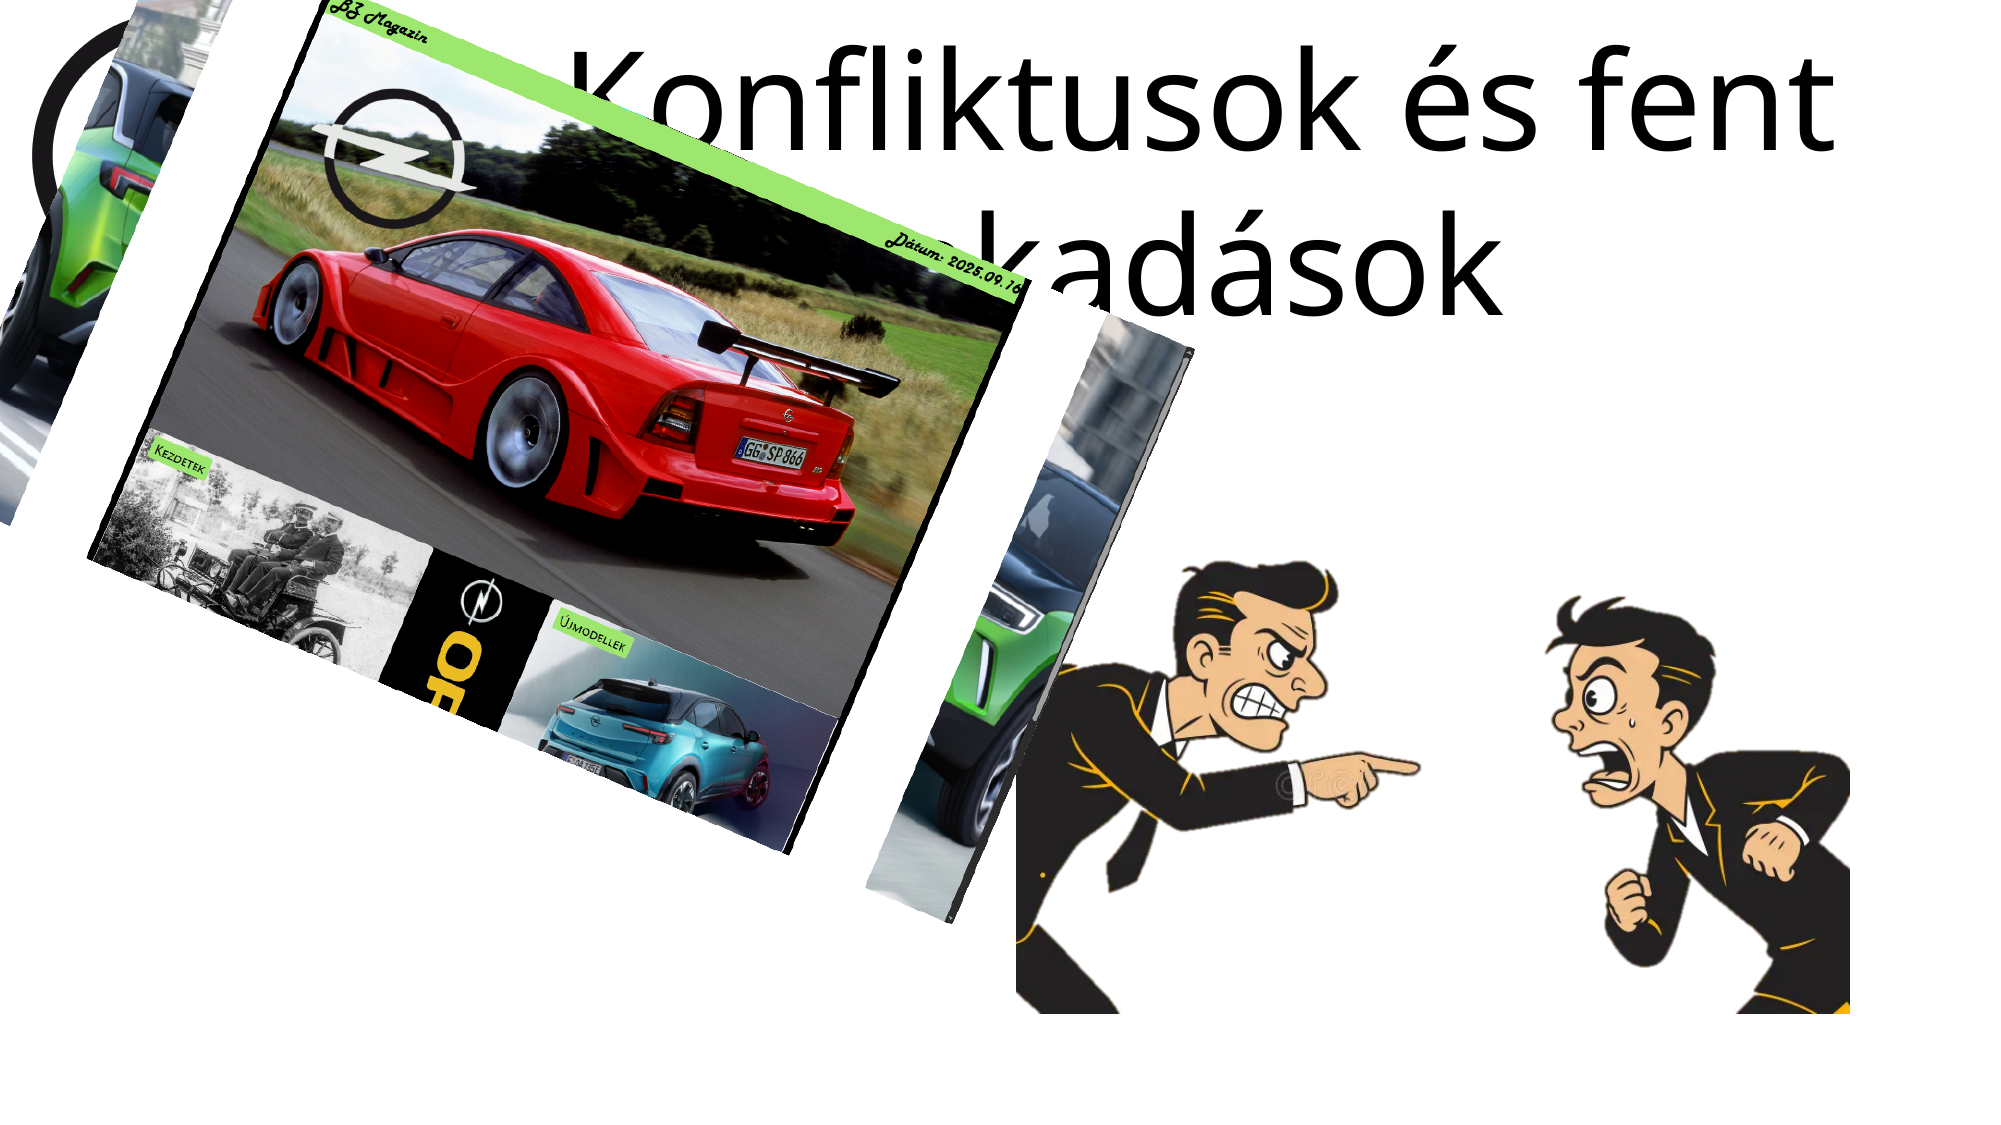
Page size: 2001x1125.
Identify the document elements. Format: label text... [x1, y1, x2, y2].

picture [0, 0, 1851, 1014]
text_box Konfliktusok és fent akadások [509, 5, 1890, 351]
